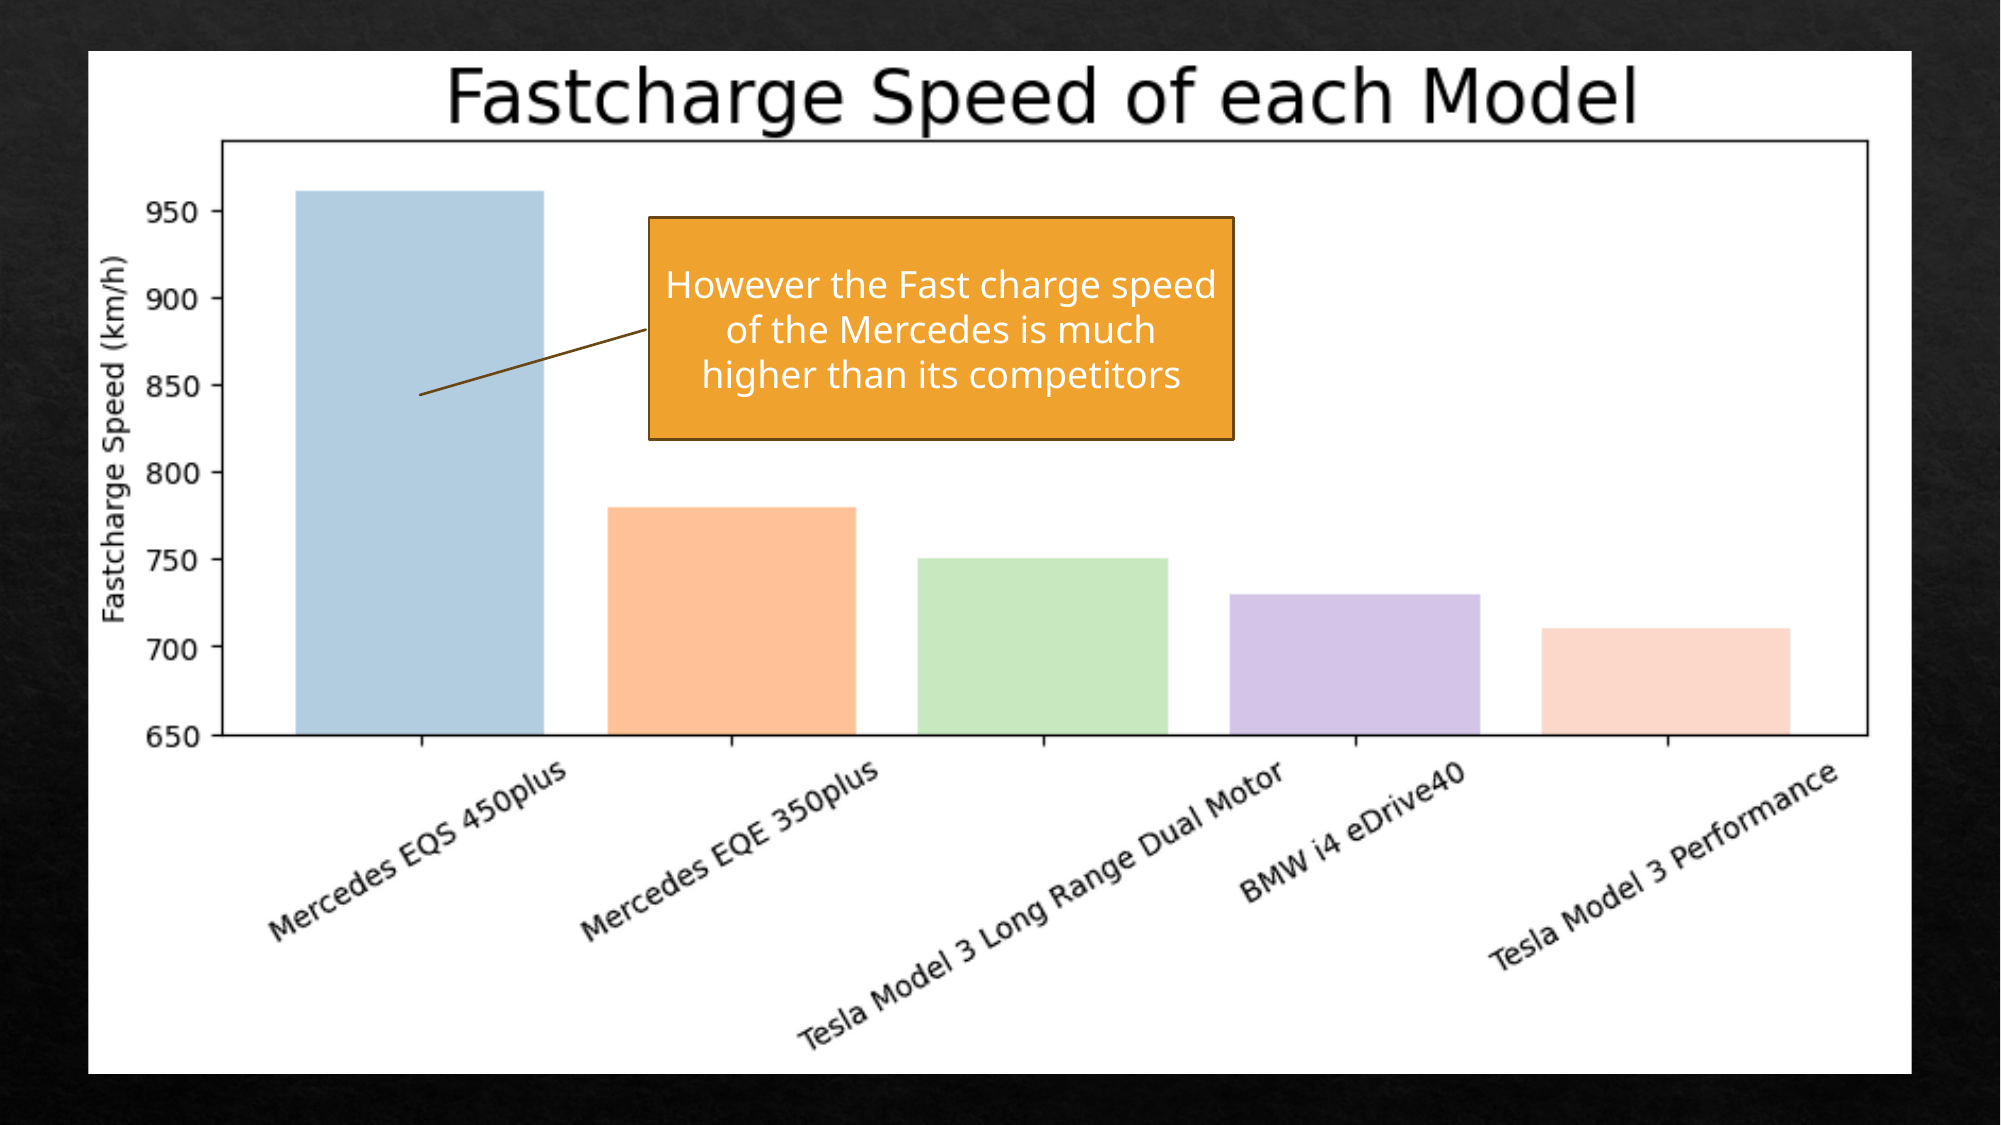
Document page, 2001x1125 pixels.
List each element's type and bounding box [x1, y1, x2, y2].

picture [88, 51, 1912, 1074]
